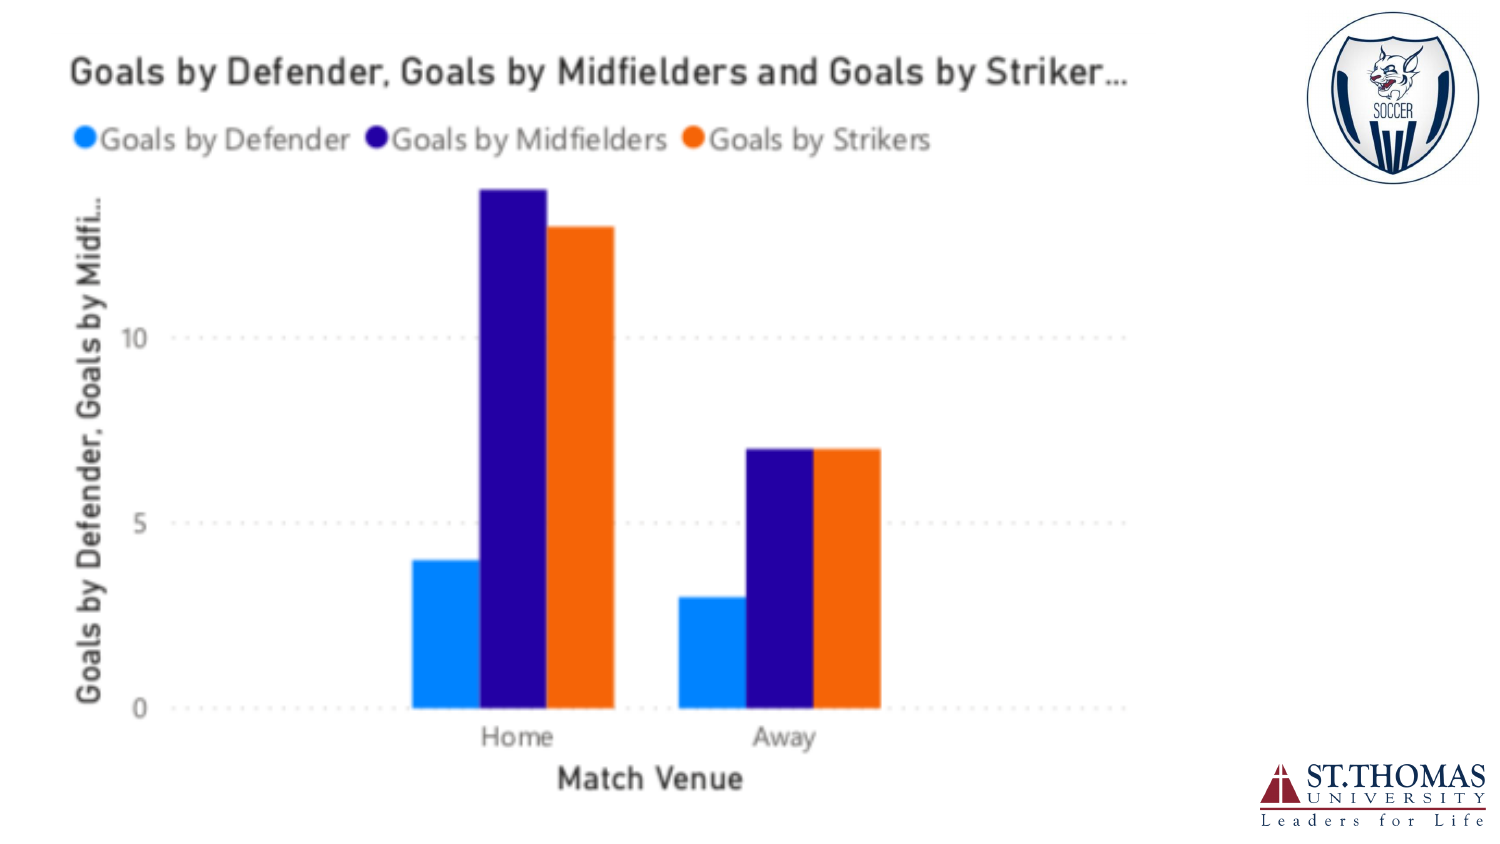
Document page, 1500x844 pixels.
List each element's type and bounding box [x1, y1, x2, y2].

picture [1305, 10, 1480, 185]
picture [1260, 764, 1491, 830]
picture [51, 32, 1156, 811]
